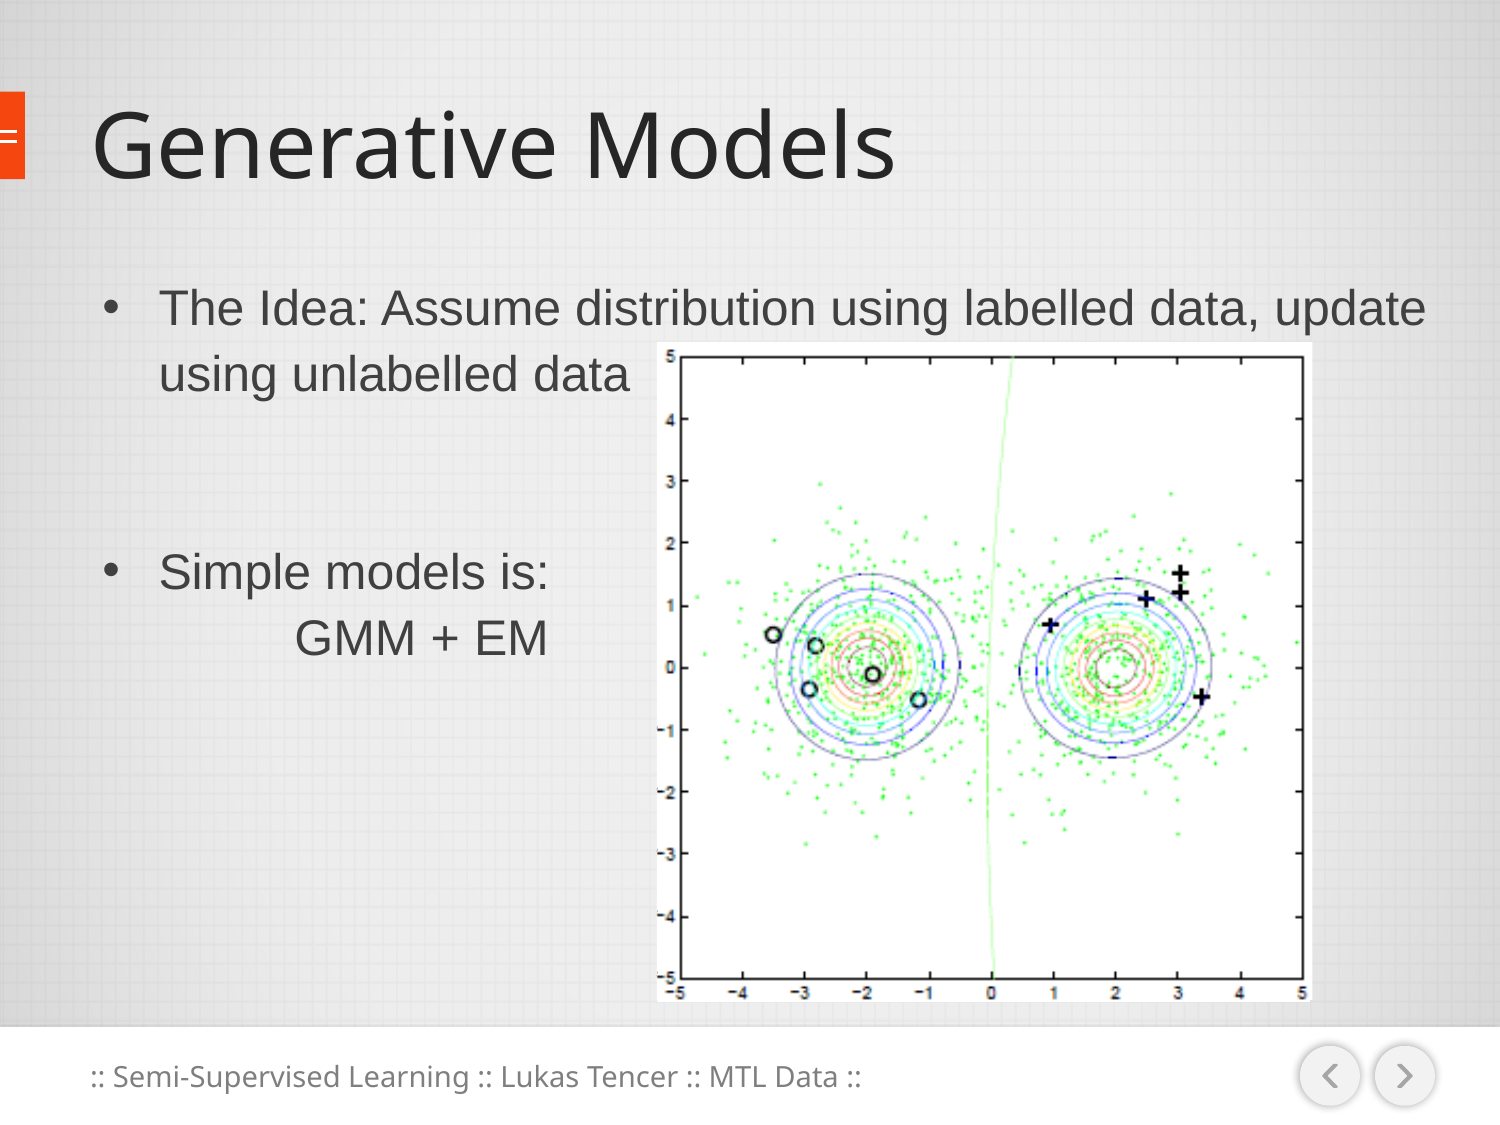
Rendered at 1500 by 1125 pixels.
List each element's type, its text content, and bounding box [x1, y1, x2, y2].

footer :: Semi-Supervised Learning :: Lukas Tencer :: MTL Data :: [75, 1045, 1163, 1110]
title Generative Models [75, 95, 1325, 189]
picture [0, 0, 1500, 1026]
text_box The Idea: Assume distribution using labelled data, update using unlabelled data Simple models is: GMM + EM [87, 262, 1463, 1000]
